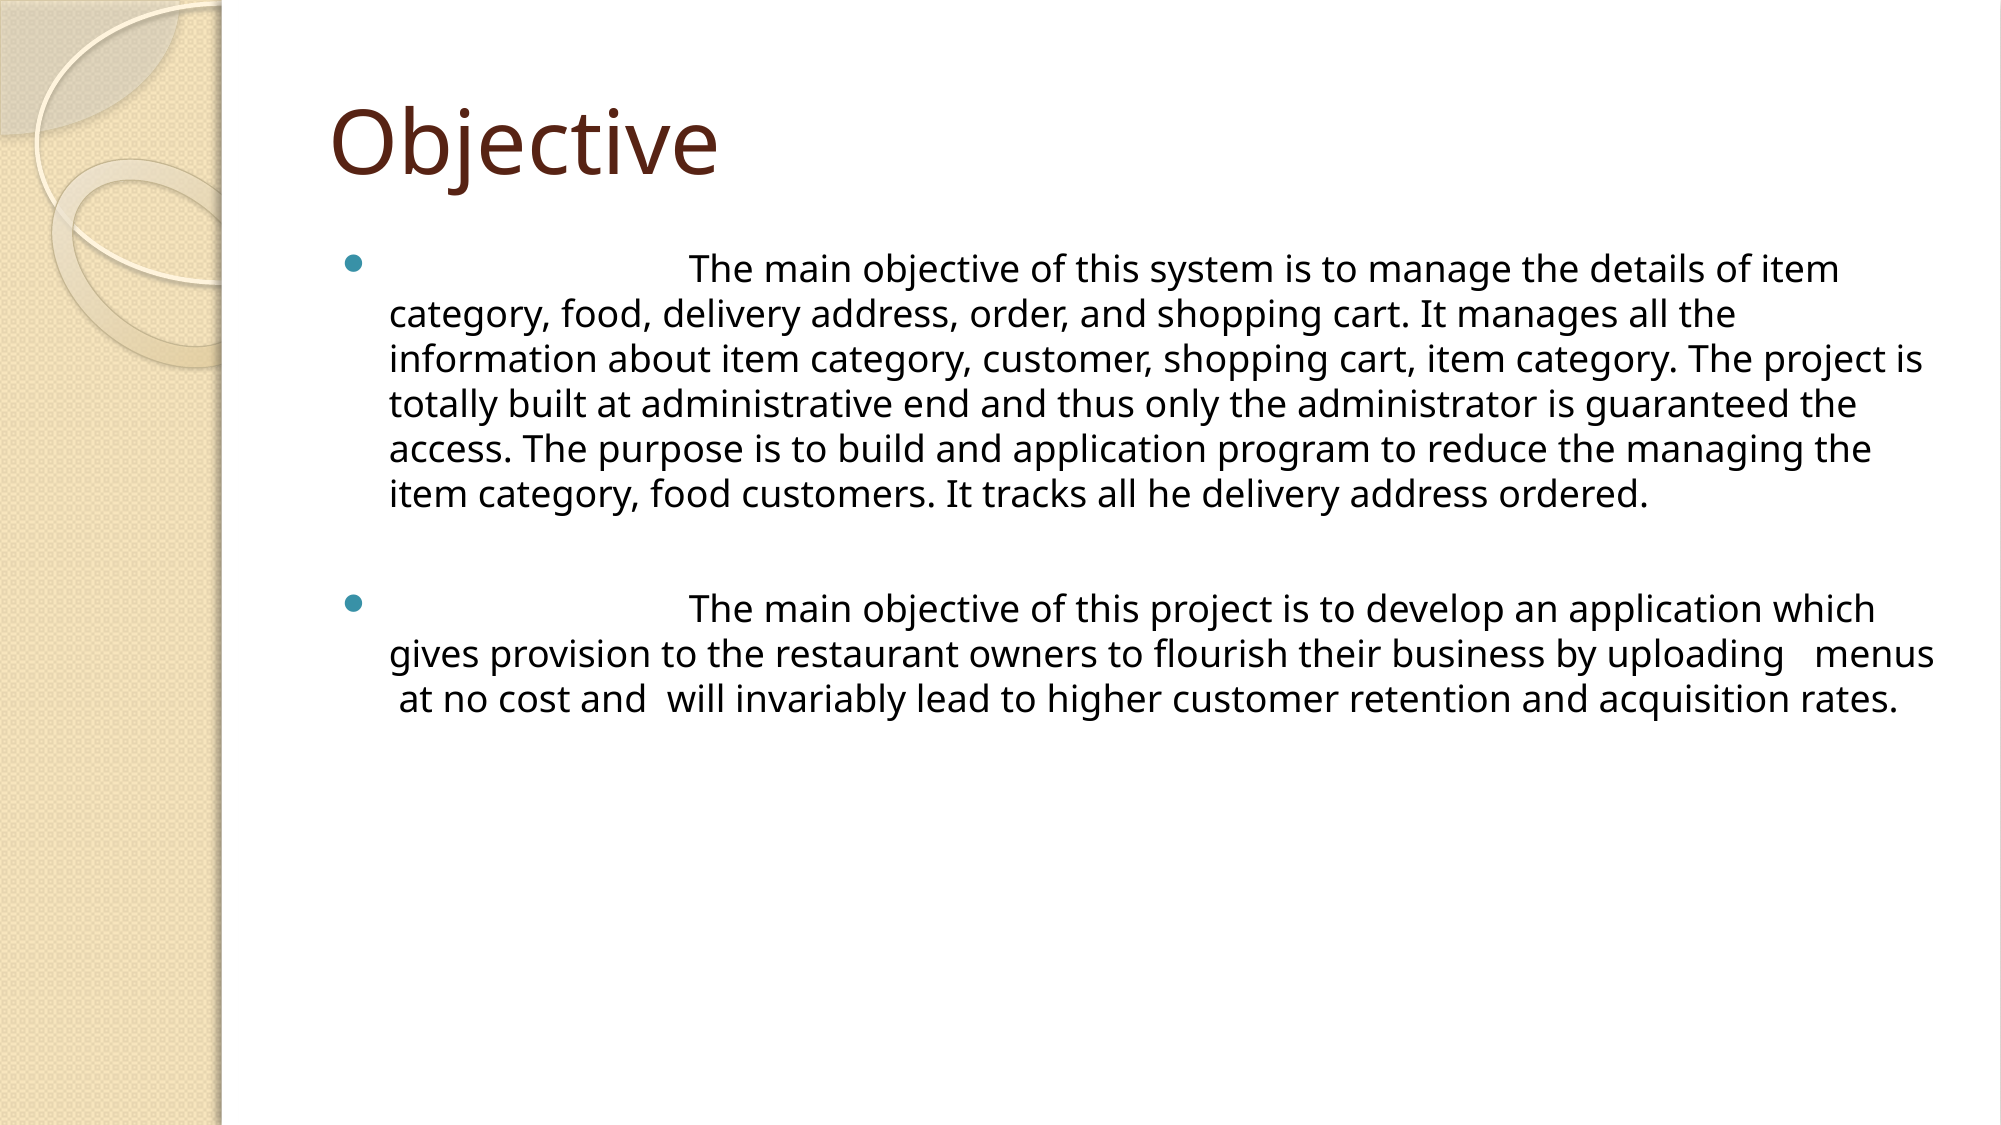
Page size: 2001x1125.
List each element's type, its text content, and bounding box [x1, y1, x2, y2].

list The main objective of this system is to manage the details of item category, food, delivery address, order, and shopping cart. It manages all the information about item category, customer, shopping cart, item category. The project is totally built at administrative end and thus only the administrator is guaranteed the access. The purpose is to build and application program to reduce the managing the item category, food customers. It tracks all he delivery address ordered. The main objective of this project is to develop an application which gives provision to the restaurant owners to flourish their business by uploading menus at no cost and will invariably lead to higher customer retention and acquisition rates. [313, 237, 1954, 1025]
title Objective [313, 45, 1954, 233]
